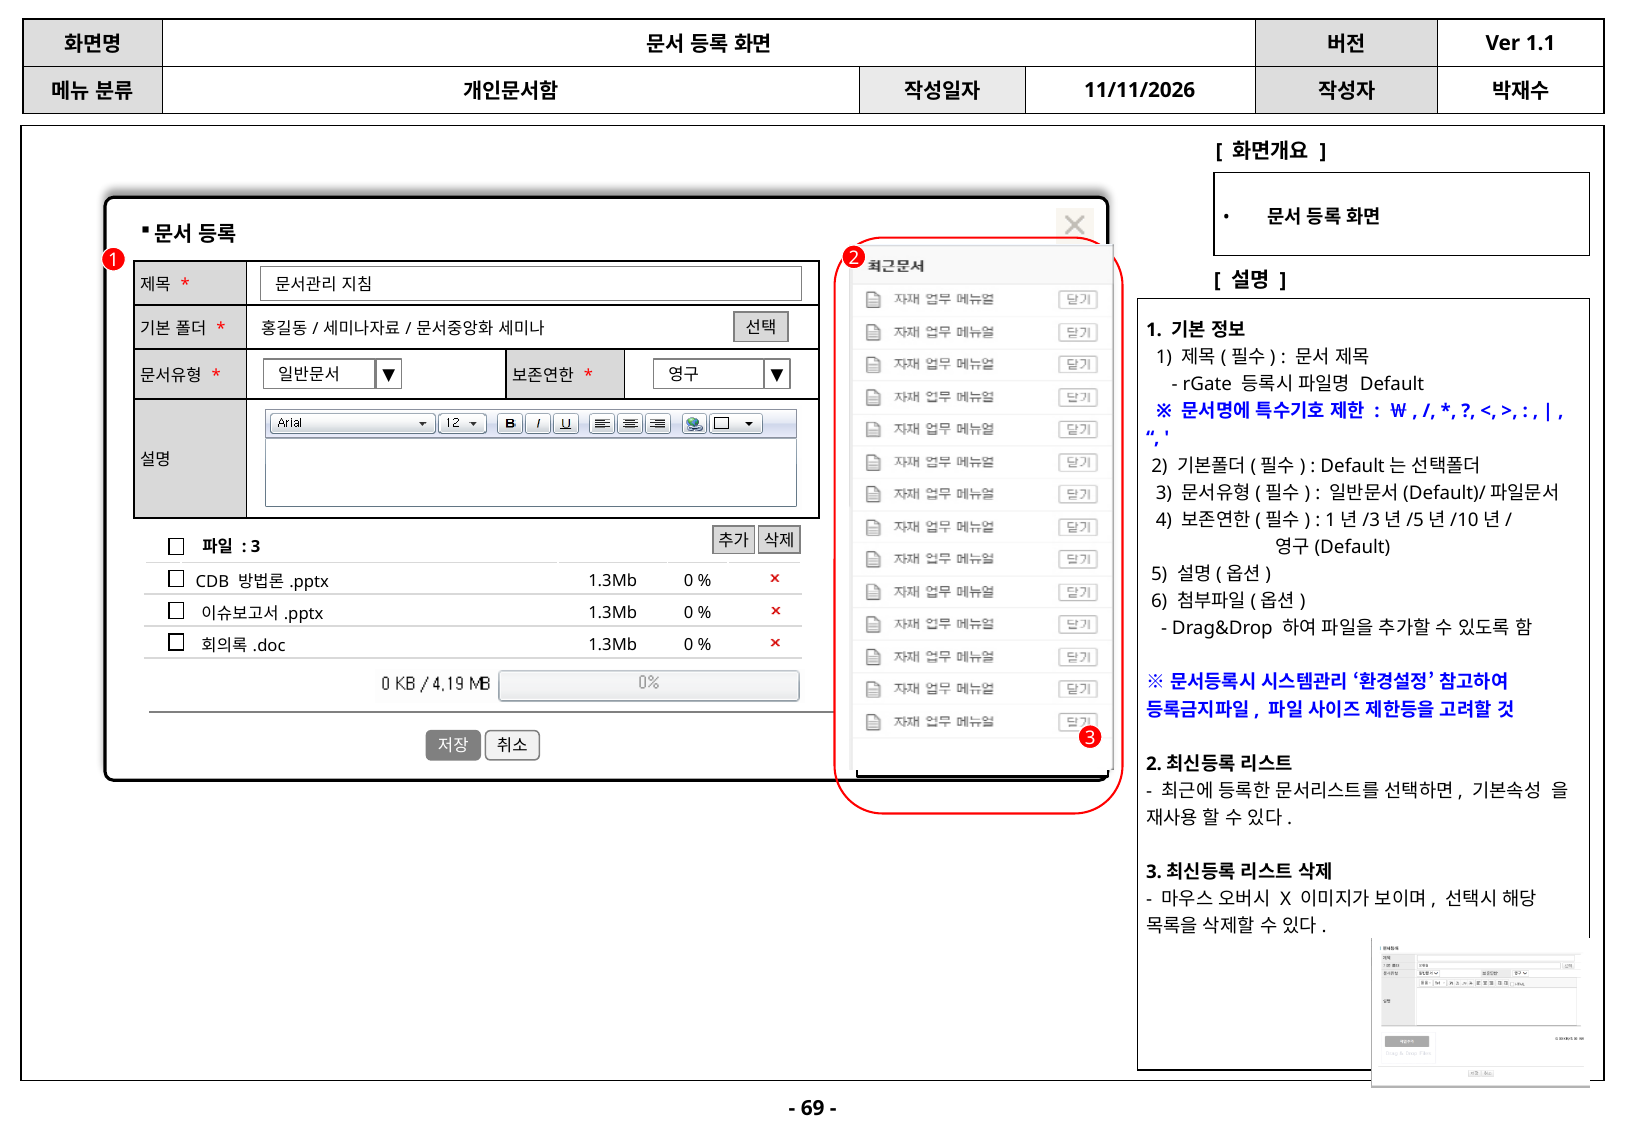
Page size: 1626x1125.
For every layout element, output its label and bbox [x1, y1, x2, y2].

table_header [163, 20, 1255, 66]
table_header [1438, 20, 1603, 66]
text_box [1213, 267, 1287, 293]
table_cell [668, 595, 727, 625]
table_cell [24, 67, 162, 113]
text_box [1214, 172, 1590, 256]
table_cell [1256, 67, 1437, 113]
table_header [135, 262, 246, 304]
table_cell [146, 627, 180, 657]
table_cell [559, 627, 667, 657]
table_cell [507, 350, 624, 398]
table_cell [247, 400, 818, 517]
table_cell [1438, 67, 1603, 113]
table_cell [182, 595, 557, 625]
text_box [1215, 137, 1327, 163]
picture [765, 567, 784, 587]
table_cell [135, 350, 246, 398]
picture [849, 207, 1114, 770]
text_box [99, 197, 1125, 816]
table_header [729, 563, 800, 593]
table_cell [860, 67, 1025, 113]
table_cell [135, 306, 246, 348]
table_cell [182, 627, 557, 657]
picture [767, 600, 786, 620]
table_header [559, 563, 667, 593]
table_cell [163, 67, 859, 113]
table_header [668, 563, 727, 593]
table_cell [247, 350, 505, 398]
table_cell [668, 627, 727, 657]
table_cell [135, 400, 246, 517]
table_header [24, 20, 162, 66]
table_header [1256, 20, 1437, 66]
table_cell [729, 595, 800, 625]
text_box [1137, 298, 1590, 1071]
table_cell [729, 627, 800, 657]
table_header [146, 563, 180, 593]
table_header [247, 262, 818, 304]
table_header [182, 563, 557, 593]
table_cell [247, 306, 818, 348]
table_cell [559, 595, 667, 625]
table_cell [1026, 67, 1255, 113]
table_cell [146, 595, 180, 625]
picture [766, 631, 785, 651]
picture [260, 405, 802, 511]
picture [374, 669, 805, 704]
table_cell [625, 350, 818, 398]
picture [1371, 938, 1590, 1088]
